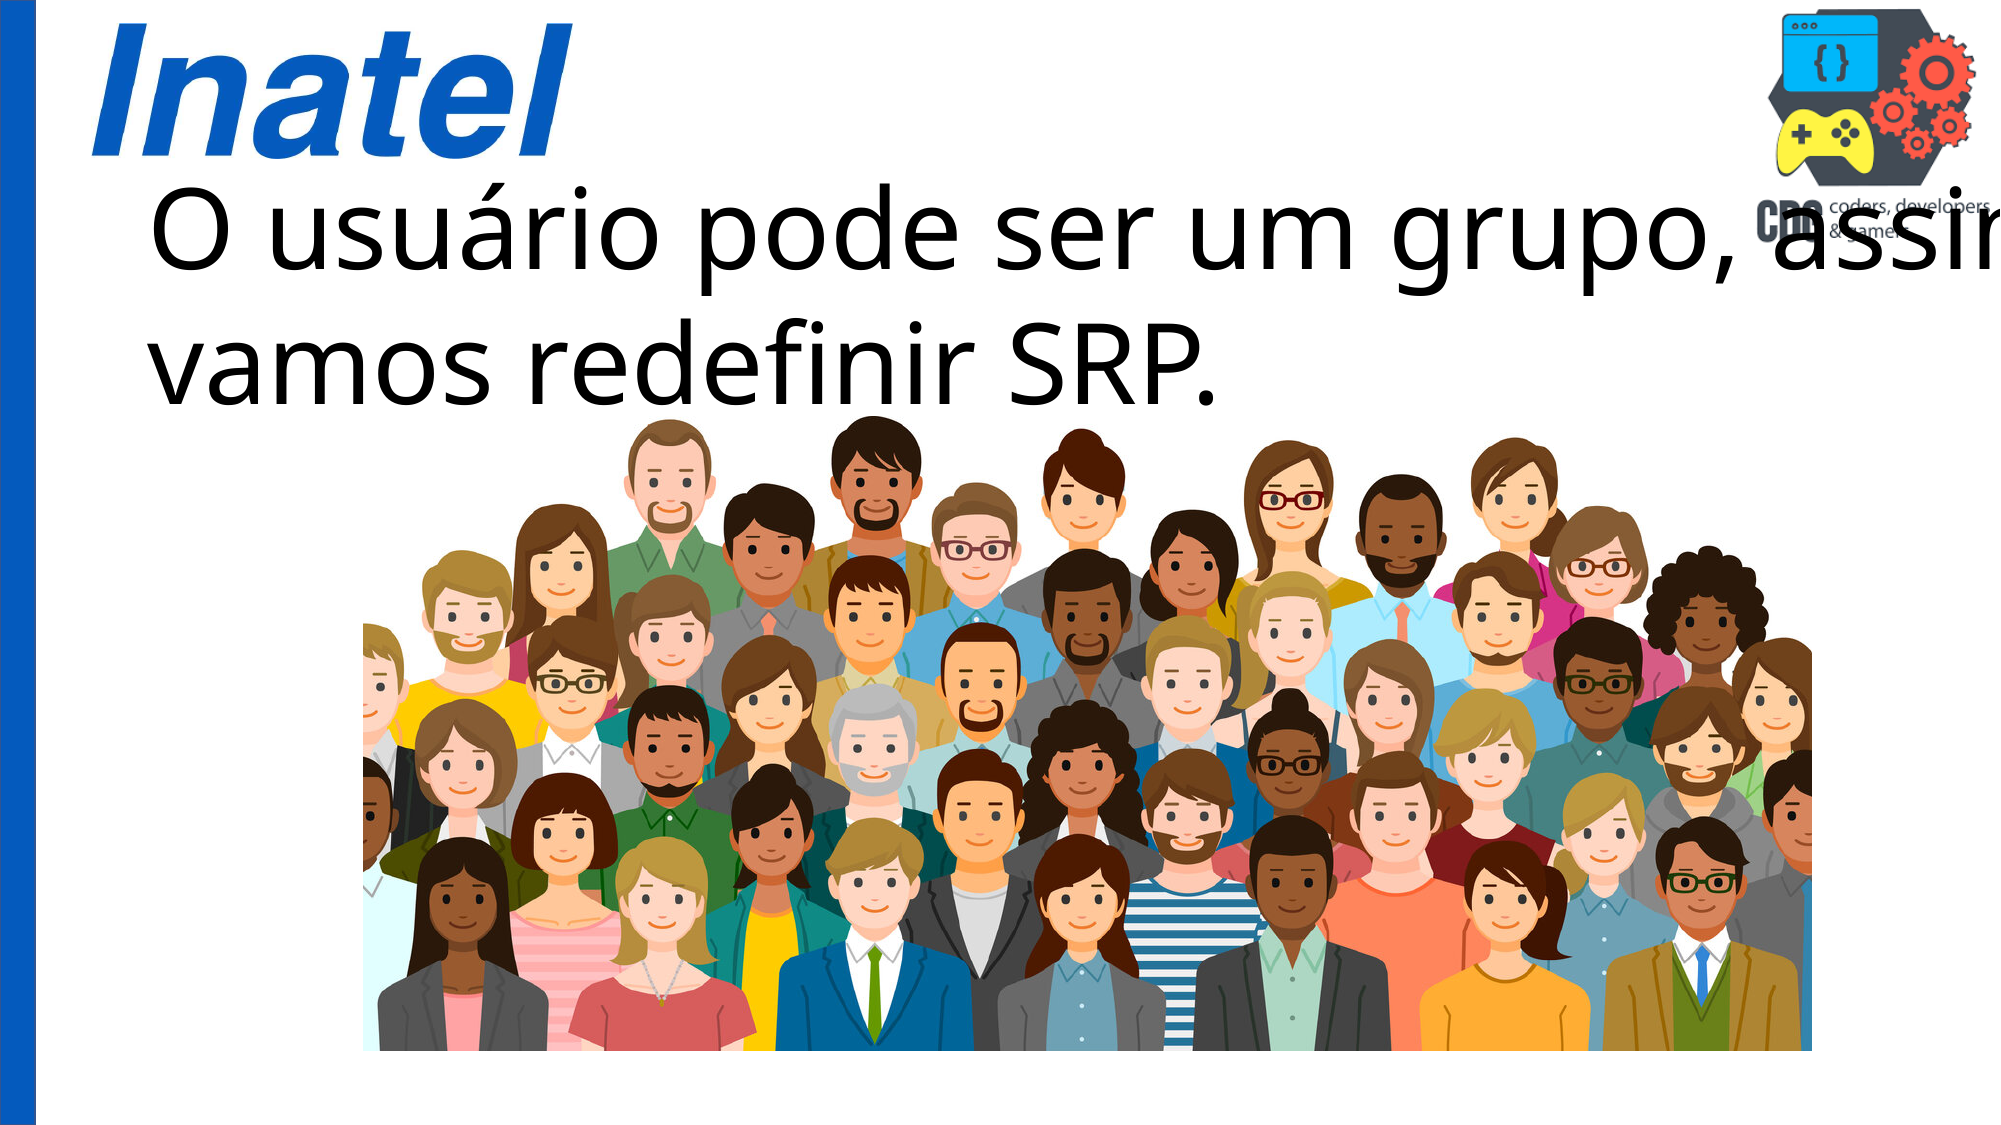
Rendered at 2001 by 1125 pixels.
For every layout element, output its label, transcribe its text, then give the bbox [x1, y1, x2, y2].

text_box O usuário pode ser um grupo, assim vamos redefinir SRP. [132, 149, 2000, 435]
picture [91, 23, 573, 159]
picture [1745, 0, 2000, 149]
picture [362, 416, 1812, 1051]
